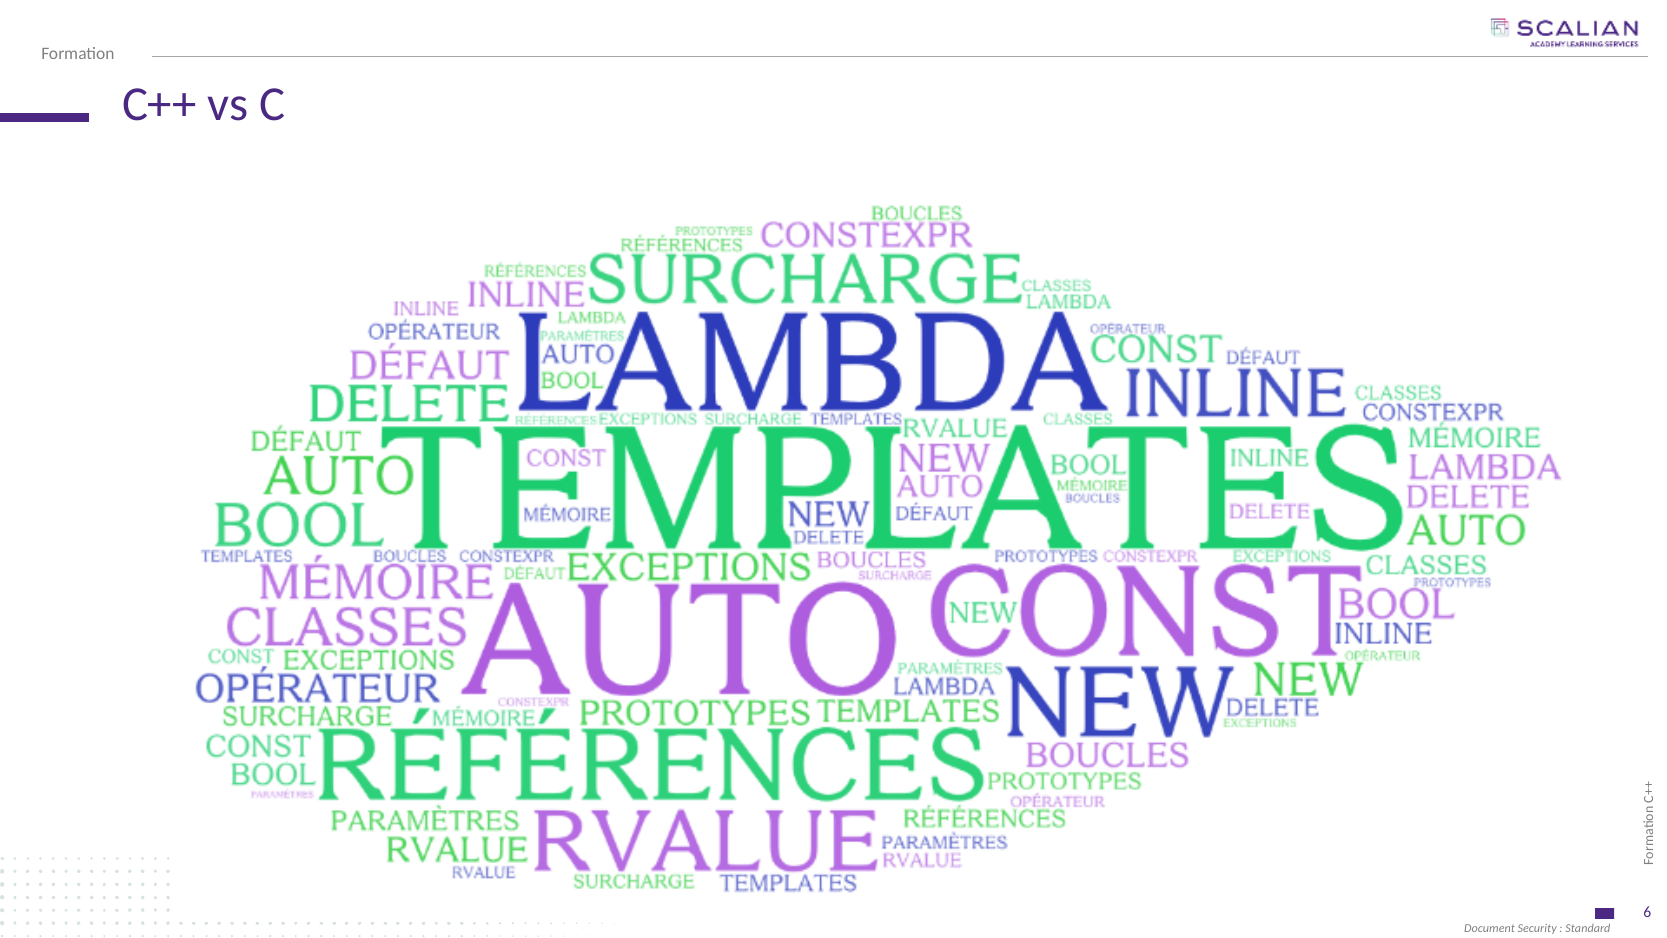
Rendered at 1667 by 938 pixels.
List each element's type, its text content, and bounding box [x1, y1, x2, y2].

picture [1482, 8, 1648, 56]
picture [179, 194, 1595, 922]
slide_number 6 [1595, 814, 1667, 864]
title C++ vs C [107, 71, 805, 116]
